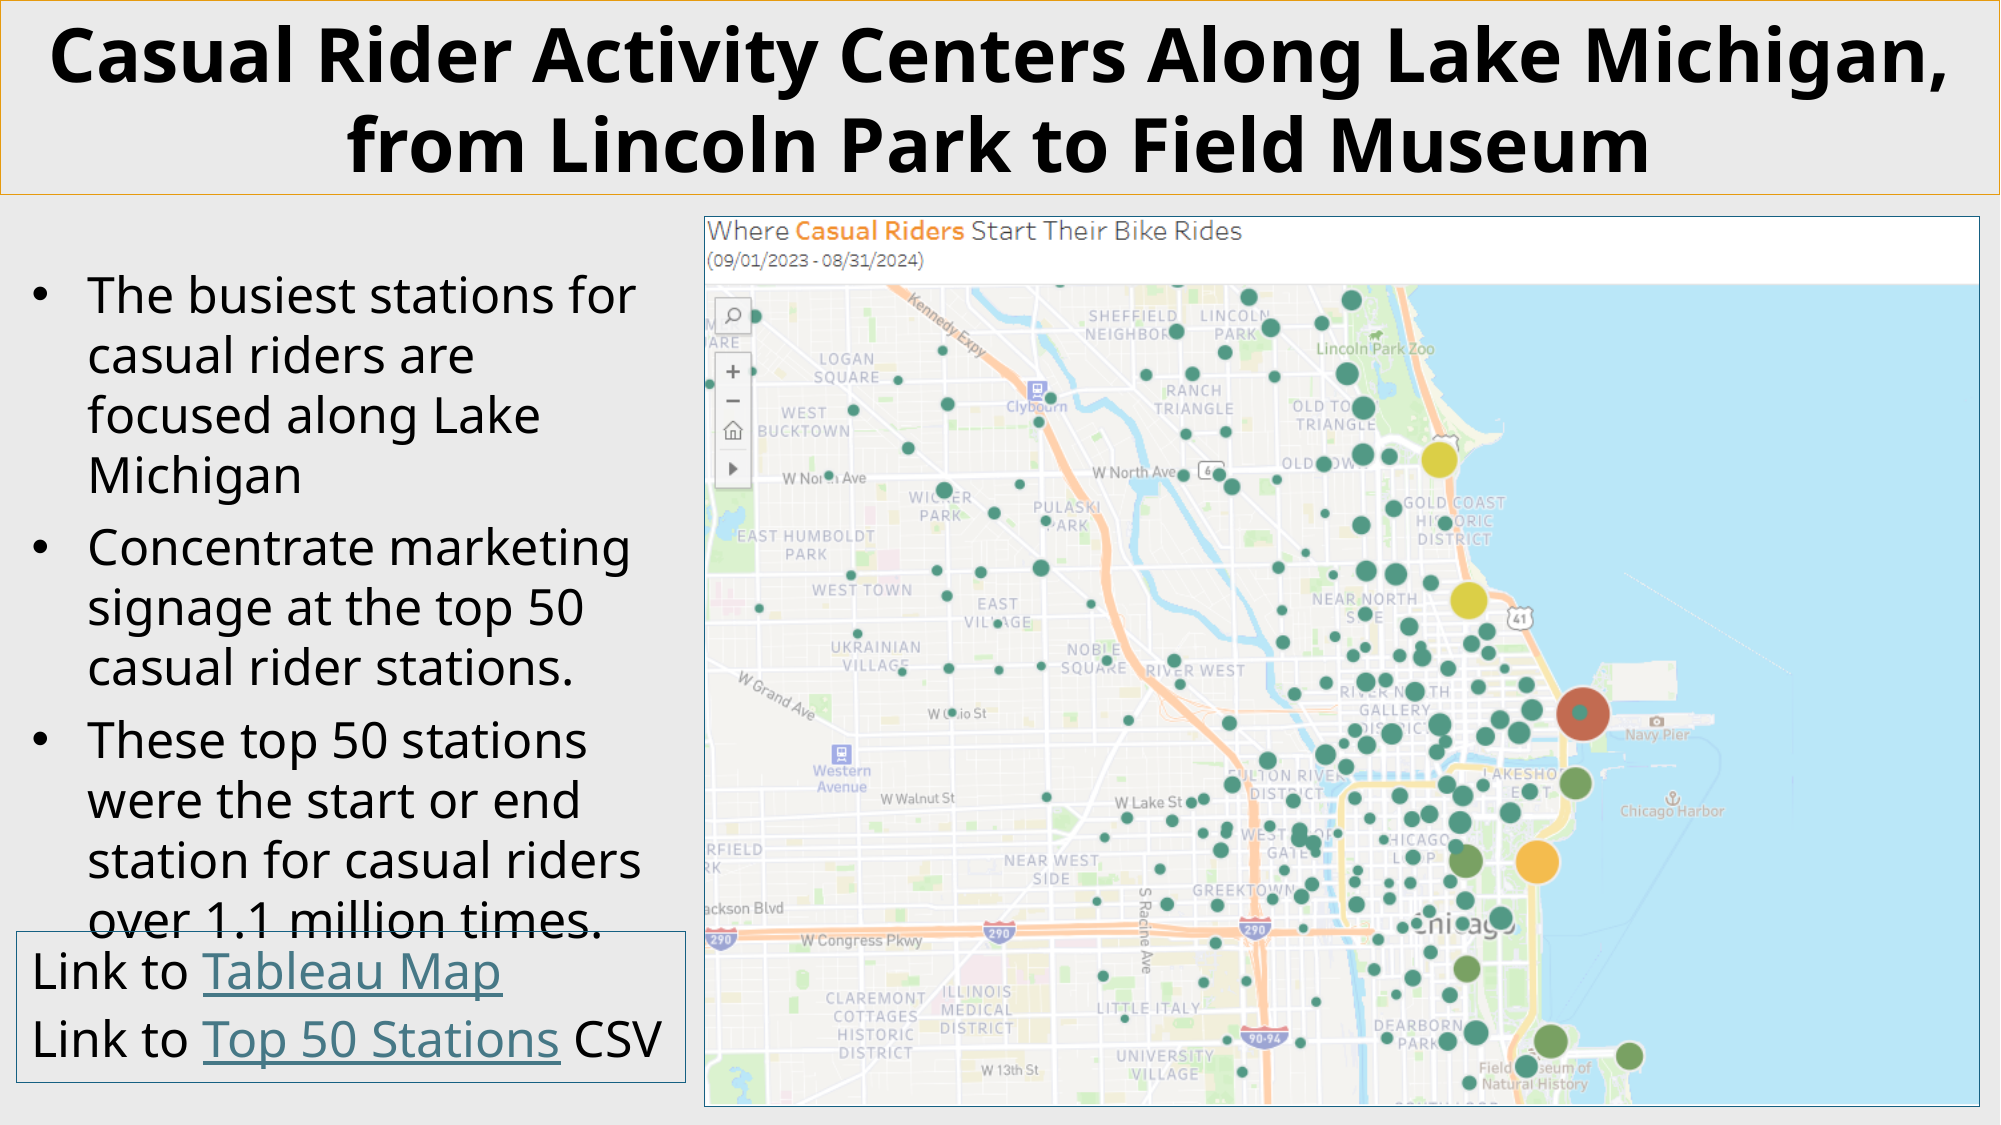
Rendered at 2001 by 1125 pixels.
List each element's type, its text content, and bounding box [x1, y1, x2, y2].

text_box Casual Rider Activity Centers Along Lake Michigan, from Lincoln Park to Field Museum [0, 0, 2000, 195]
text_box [16, 255, 687, 1069]
picture [703, 216, 1980, 1108]
